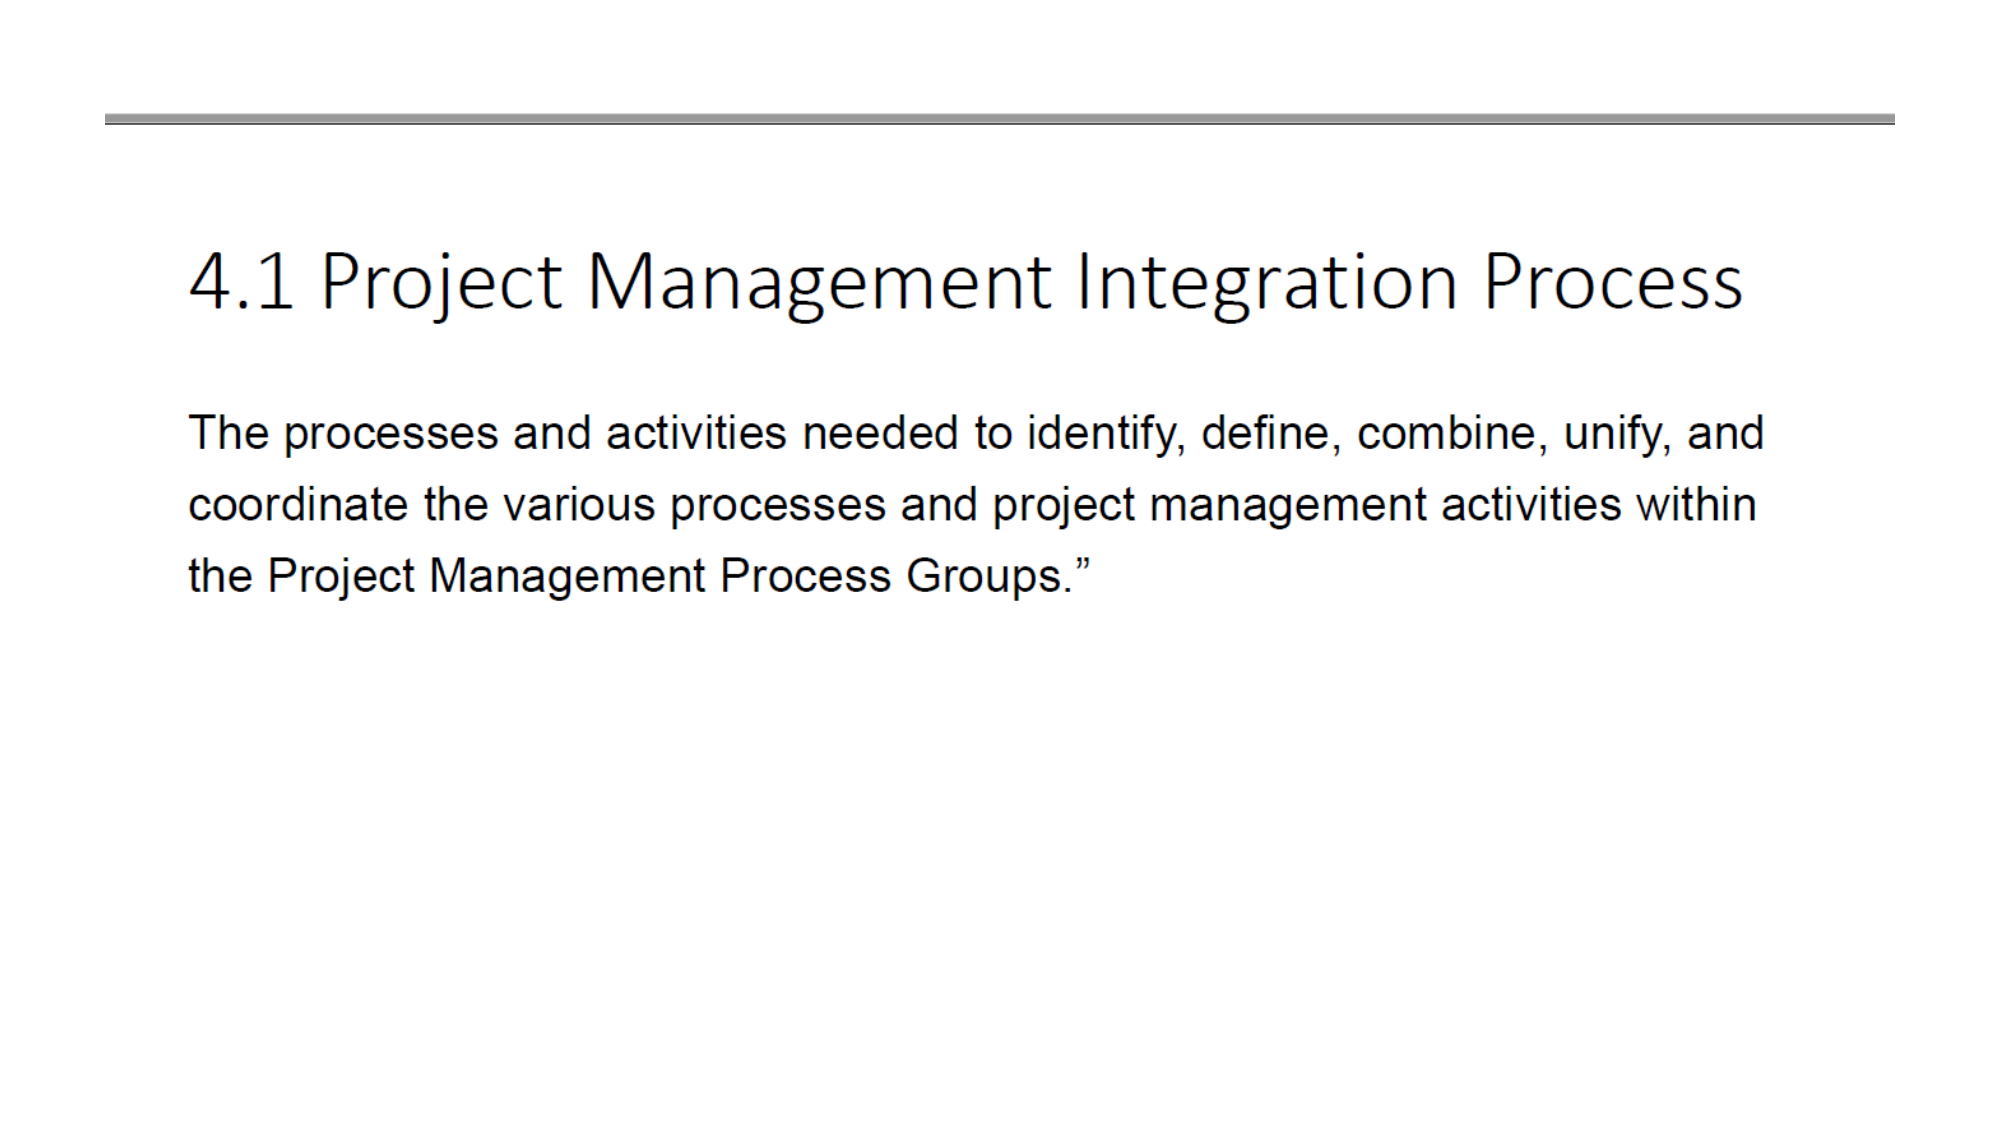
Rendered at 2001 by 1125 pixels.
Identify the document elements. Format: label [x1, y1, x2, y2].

list [104, 112, 1895, 1013]
